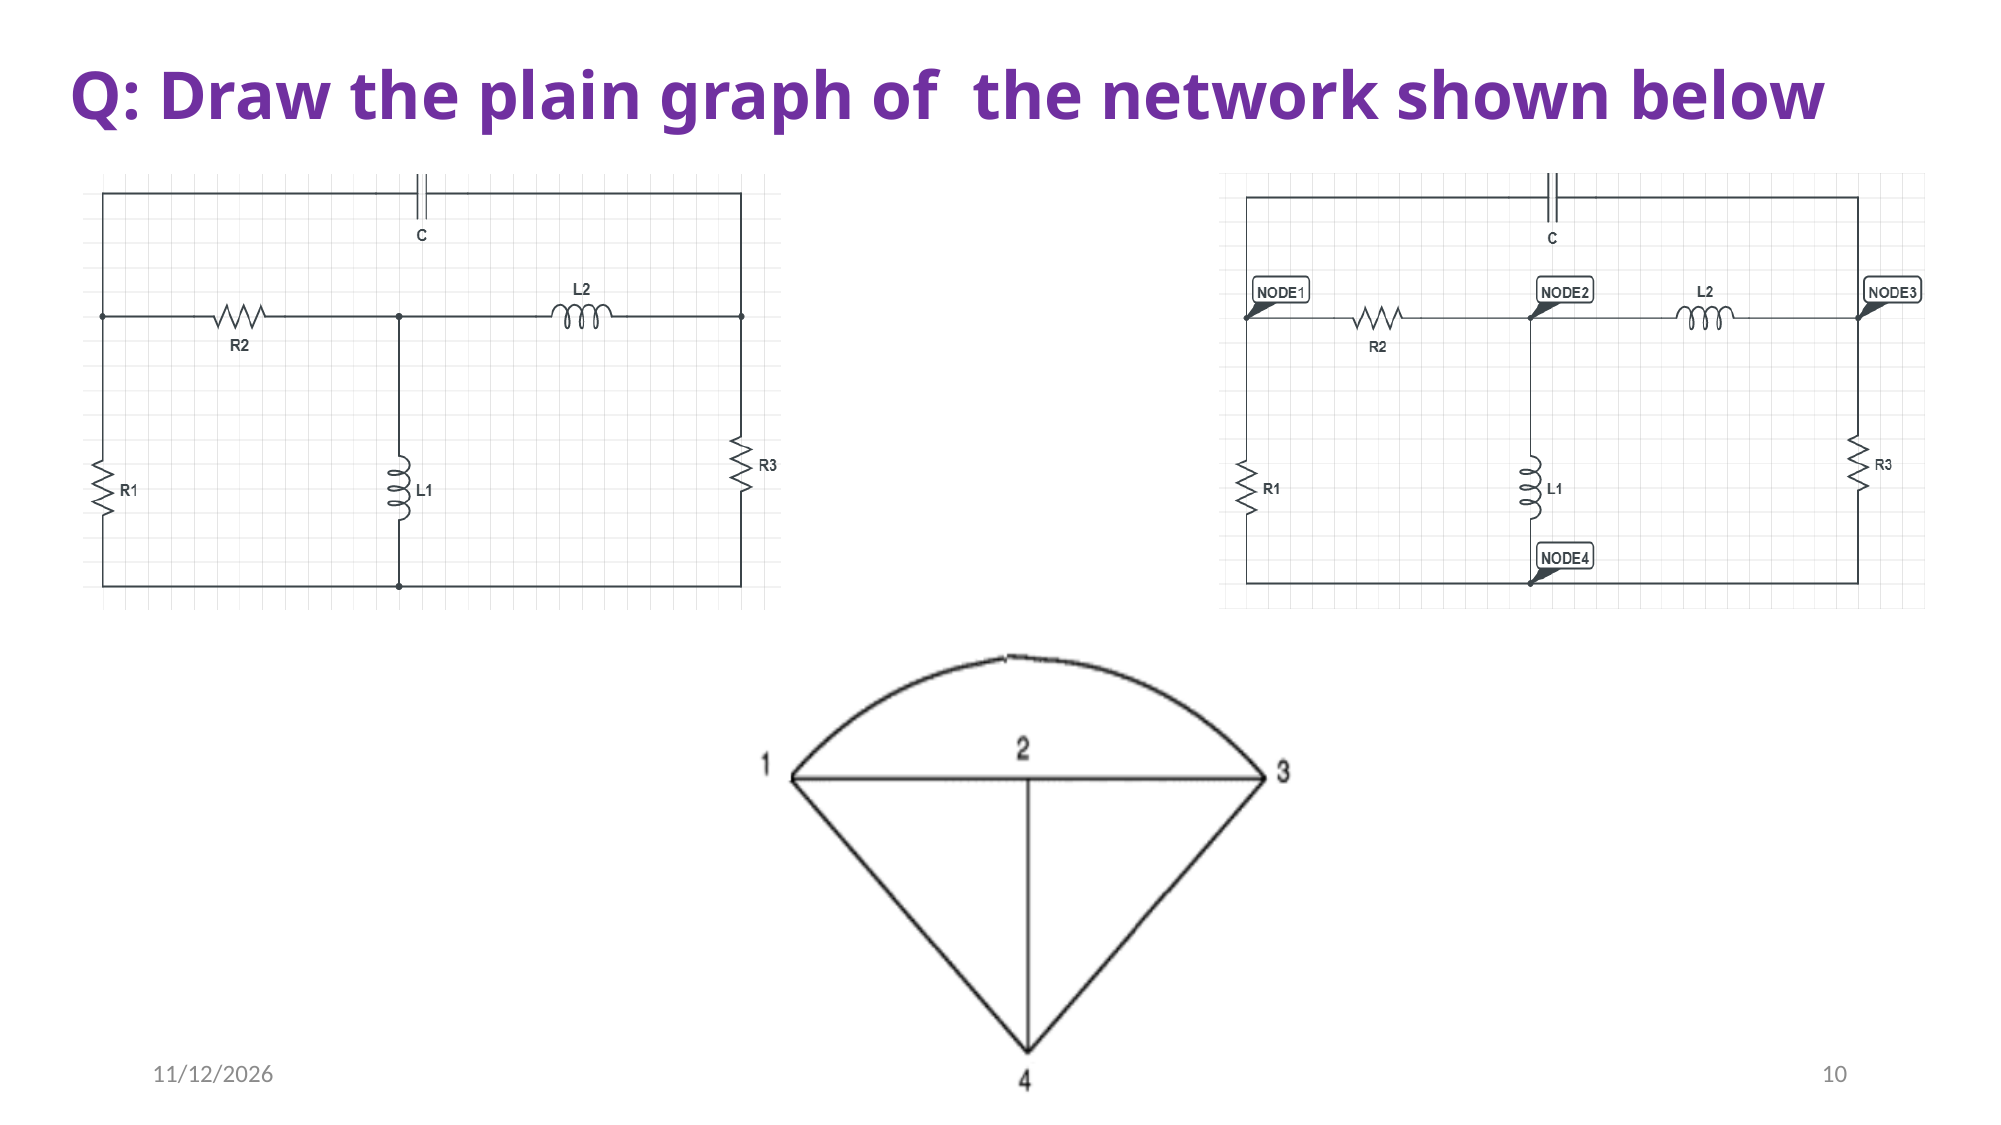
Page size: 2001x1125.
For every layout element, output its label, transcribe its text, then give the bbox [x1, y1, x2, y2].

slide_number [137, 1042, 588, 1103]
picture [749, 640, 1325, 1103]
title Q: Draw the plain graph of the network shown below [55, 22, 1863, 175]
picture [1219, 173, 1925, 609]
slide_number 10 [1412, 1042, 1863, 1103]
picture [83, 174, 781, 610]
